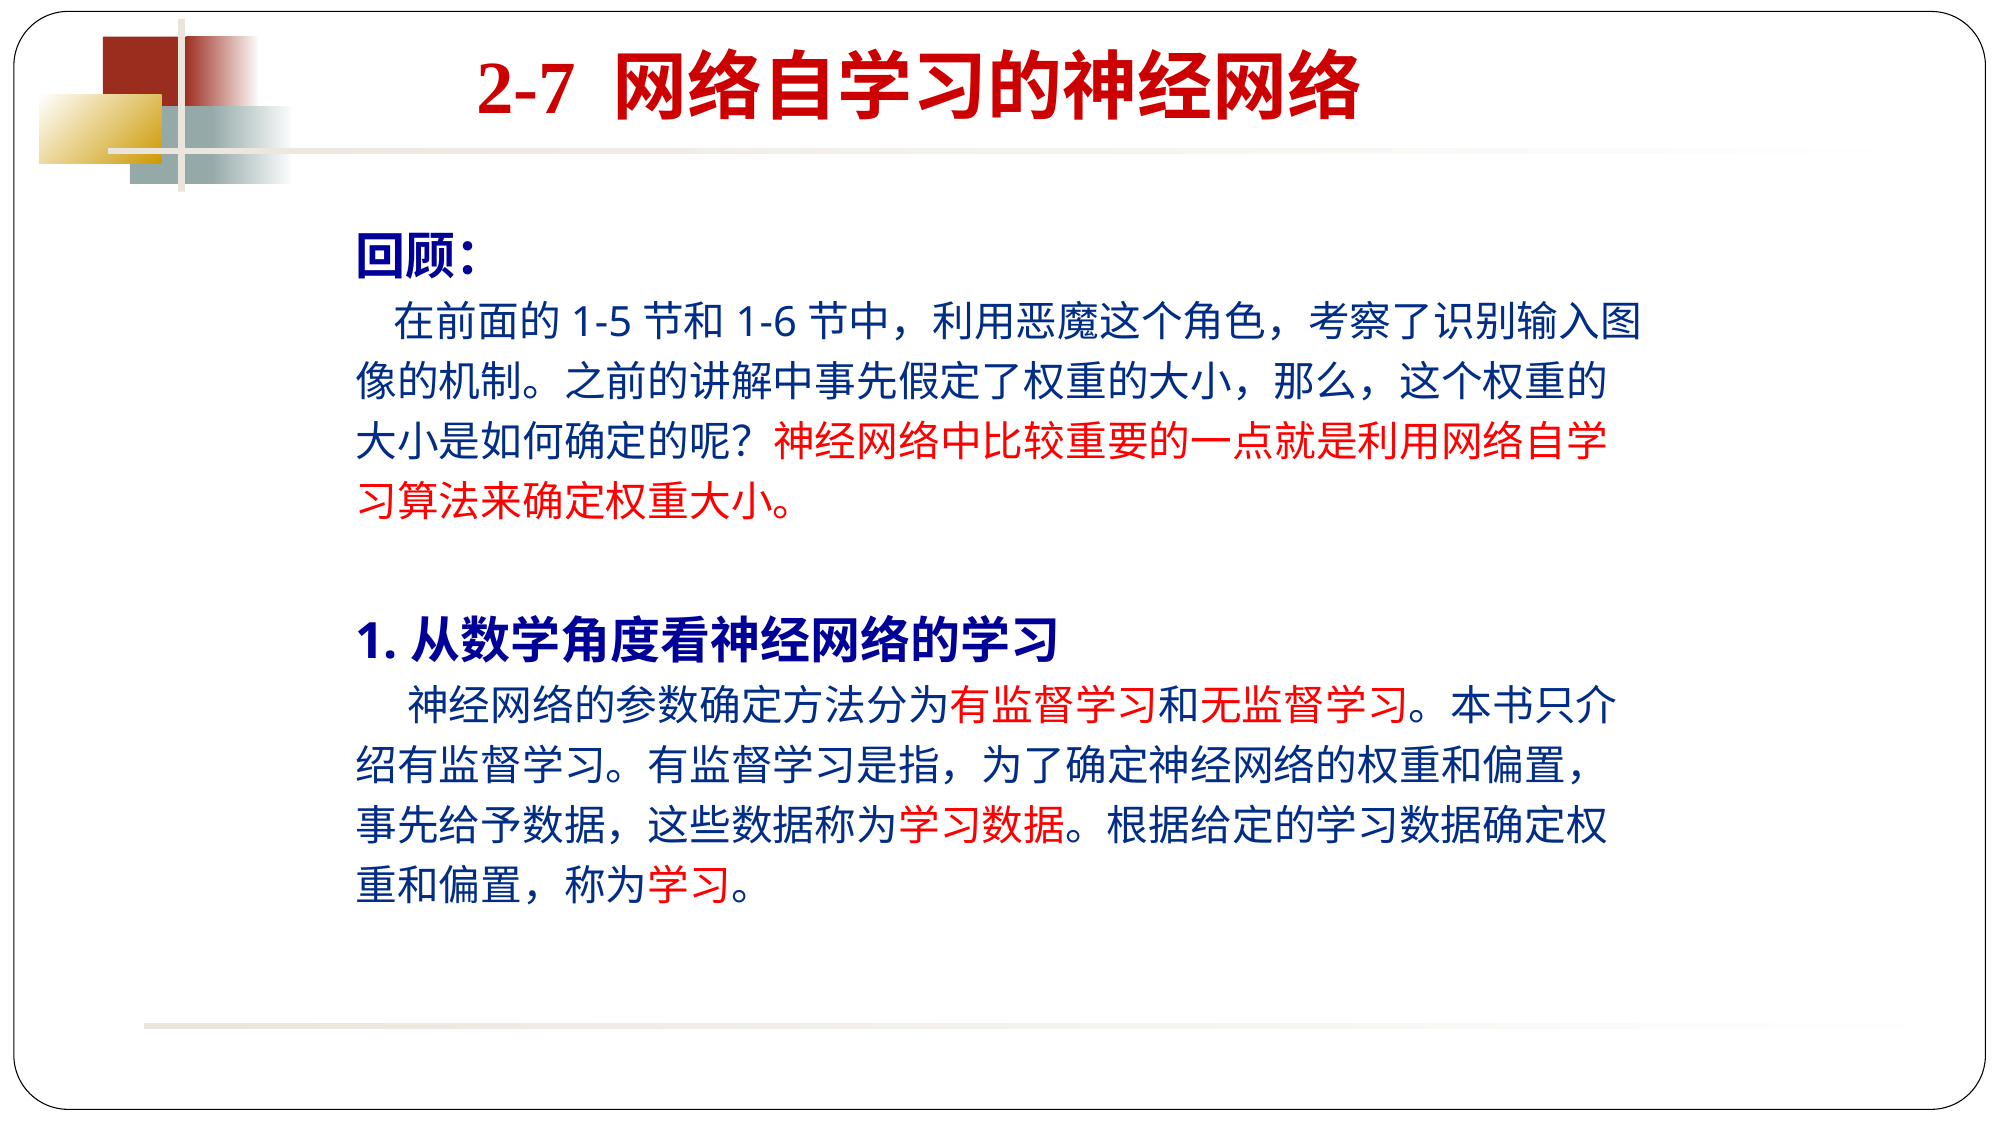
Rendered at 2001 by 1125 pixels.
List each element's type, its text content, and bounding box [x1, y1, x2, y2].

text_box 2-7 网络自学习的神经网络 [461, 30, 1378, 136]
text_box 回顾： 在前面的1-5节和1-6节中，利用恶魔这个角色，考察了识别输入图像的机制。之前的讲解中事先假定了权重的大小，那么，这个权重的大小是如何确定的呢？神经网络中比较重要的一点就是利用网络自学习算法来确定权重大小。 1.从数学角度看神经网络的学习 神经网络的参数确定方法分为有监督学习和无监督学习。本书只介绍有监督学习。有监督学习是指，为了确定神经网络的权重和偏置，事先给予数据，这些数据称为学习数据。根据给定的学习数据确定权重和偏置，称为学习。 针对全部学习数据，计算预测值与正解的误差的平方（称为平方误差），这个误差的总和称为代价函数（cost function） [340, 205, 1660, 1125]
